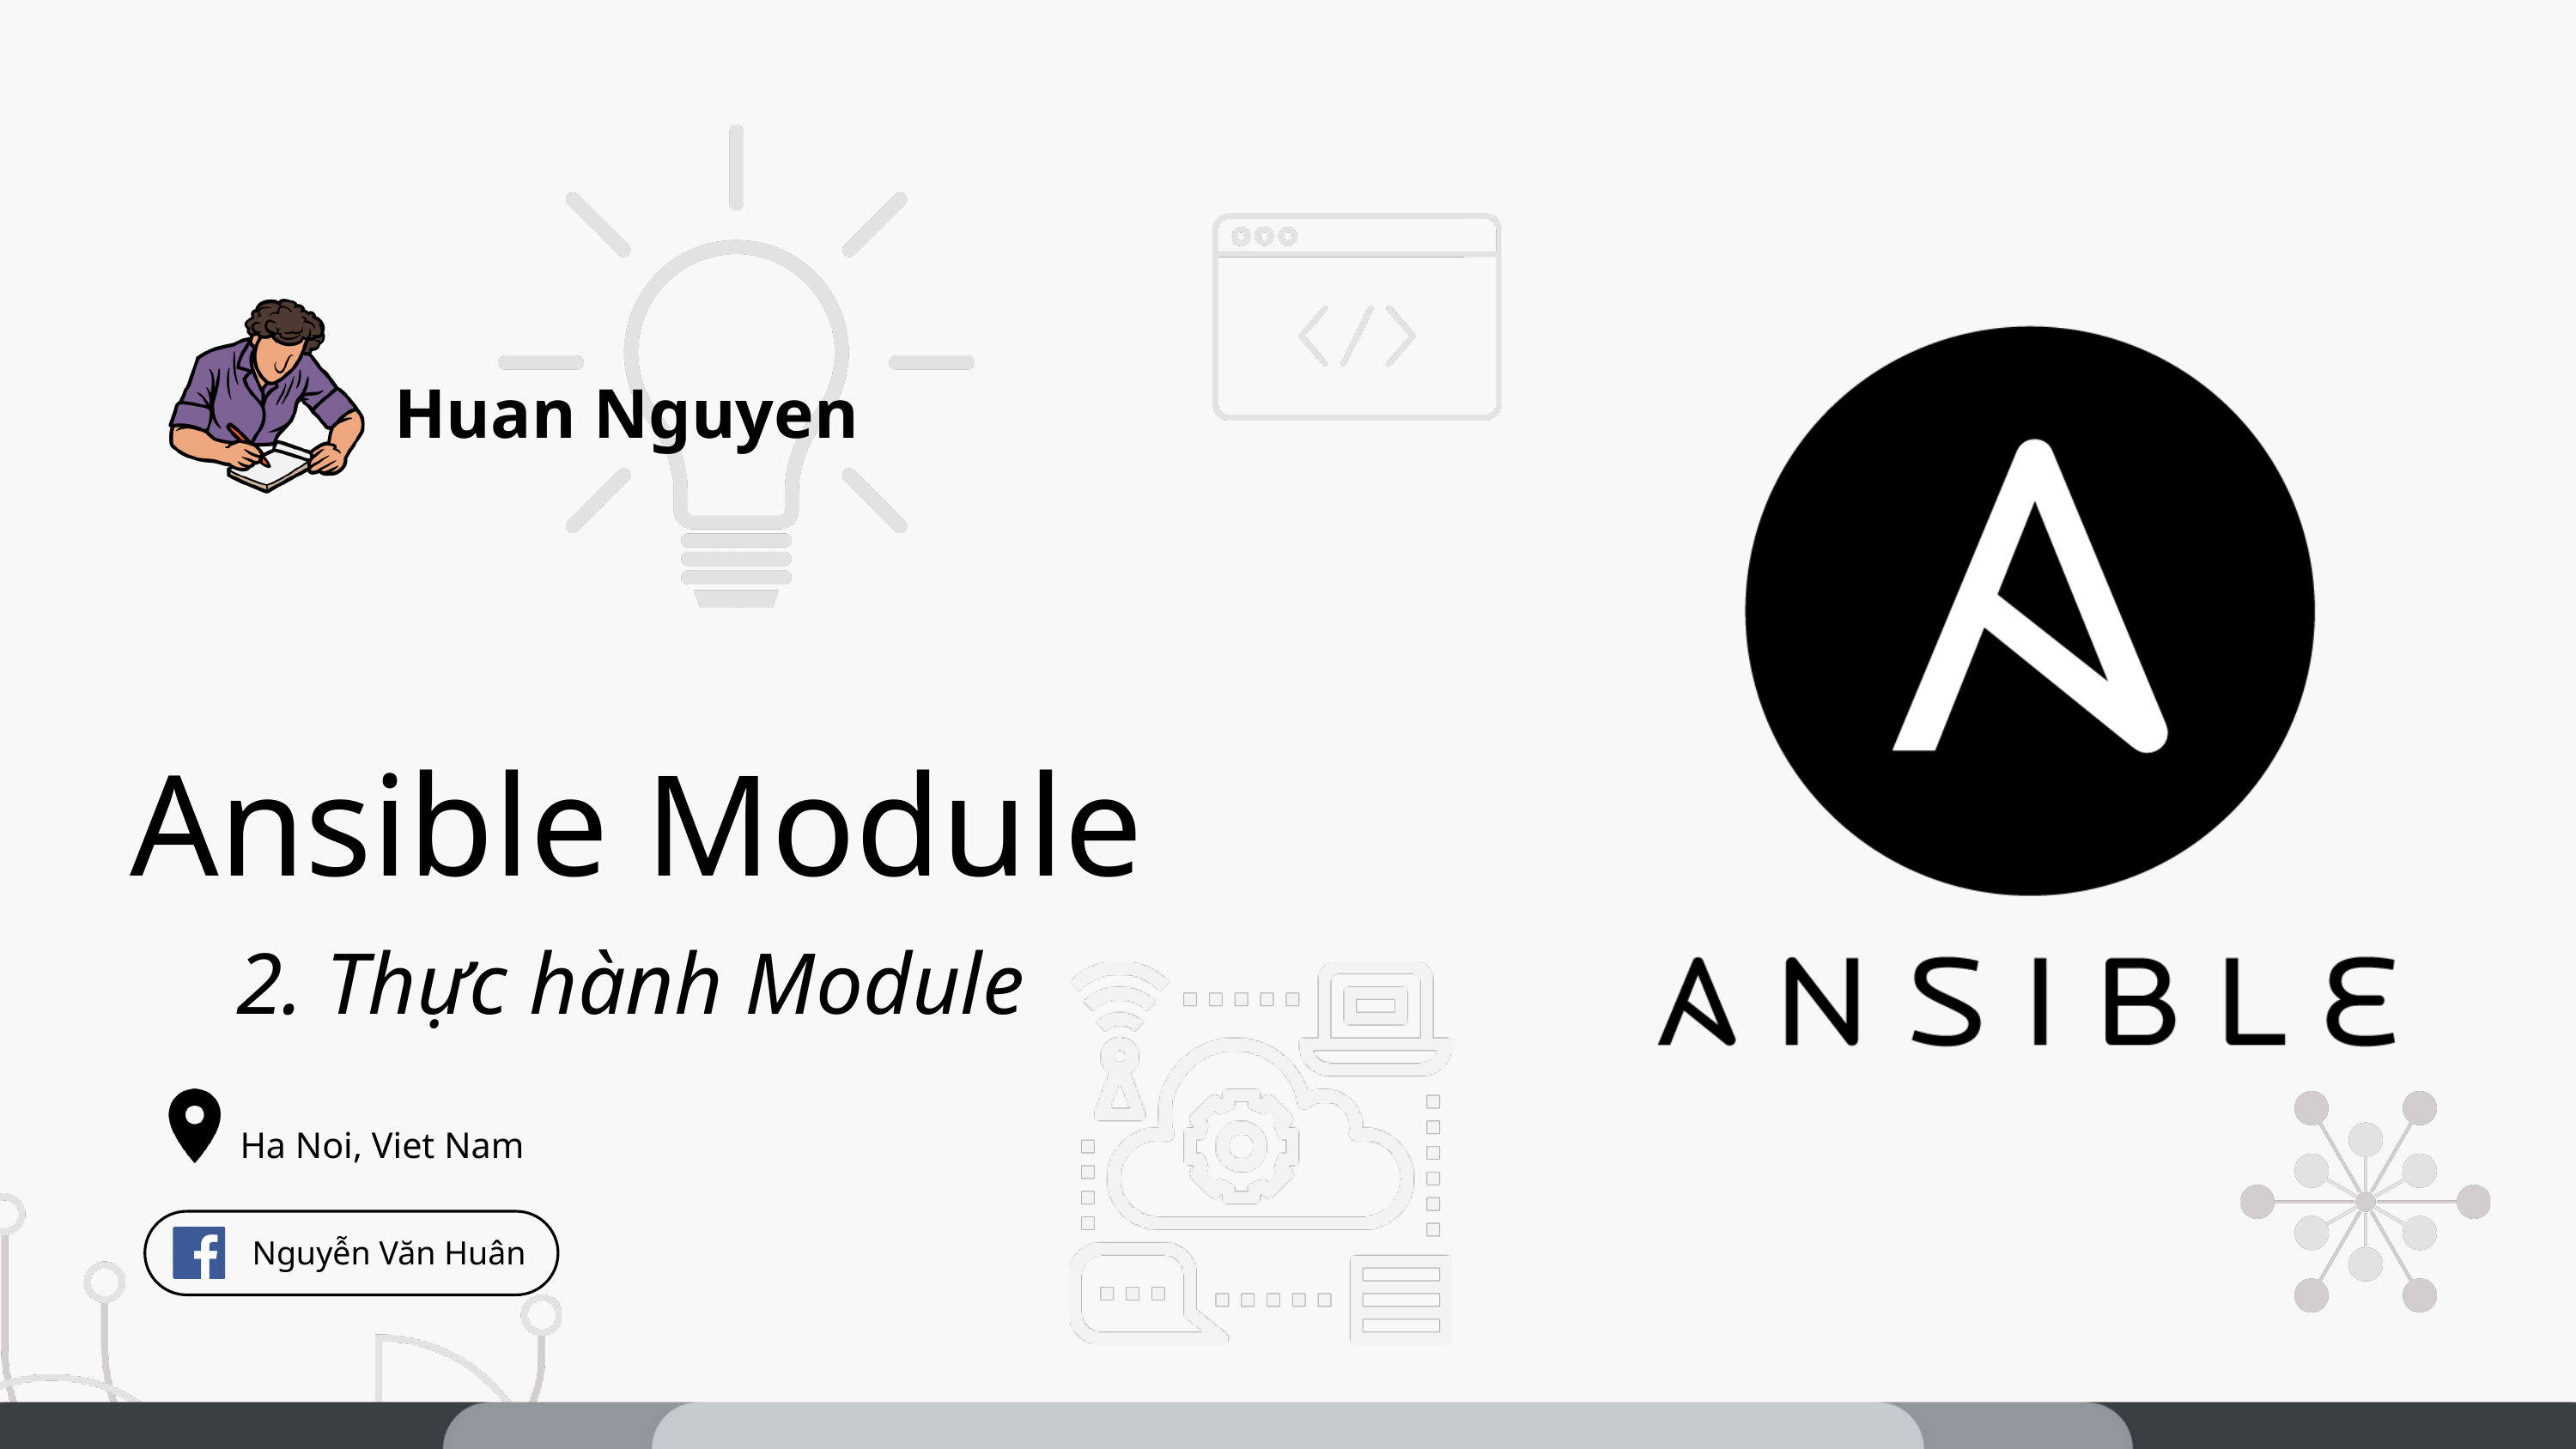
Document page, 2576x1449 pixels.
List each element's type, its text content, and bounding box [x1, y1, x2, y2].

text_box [144, 1210, 559, 1295]
text_box [1576, 246, 2472, 1143]
text_box [498, 124, 975, 356]
text_box Ha Noi, Viet Nam [240, 1116, 621, 1166]
text_box [0, 1389, 2576, 1449]
text_box Ansible Module [130, 756, 1674, 904]
text_box 2. Thực hành Module [235, 943, 1933, 1032]
text_box [2240, 1091, 2491, 1313]
text_box [168, 1088, 221, 1163]
text_box [0, 1192, 562, 1389]
text_box [498, 452, 975, 608]
text_box [1212, 213, 1502, 421]
text_box [168, 299, 365, 494]
text_box Huan Nguyen [394, 356, 1183, 452]
text_box [1069, 1032, 1453, 1345]
